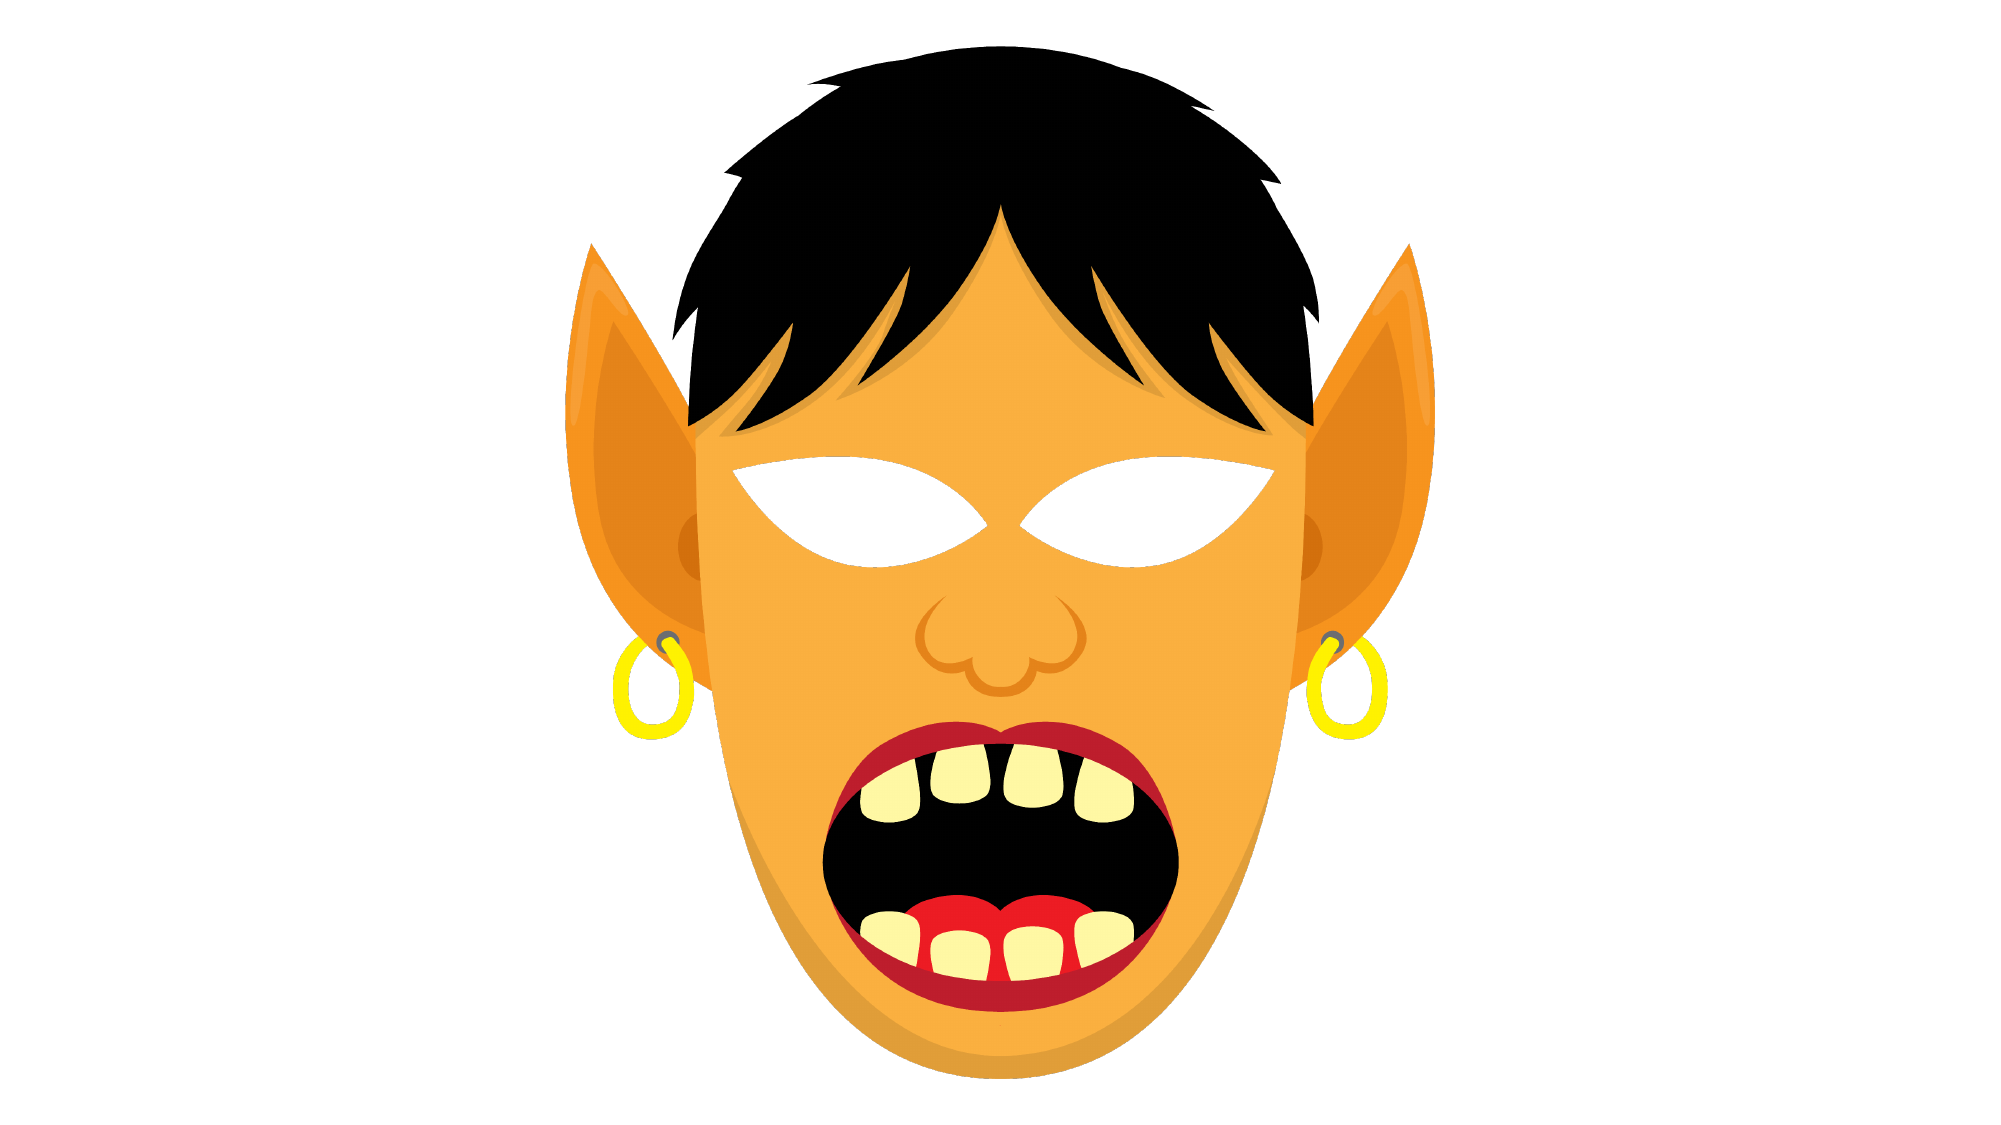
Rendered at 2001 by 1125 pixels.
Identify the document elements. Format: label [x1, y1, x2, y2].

picture [565, 46, 1435, 1079]
